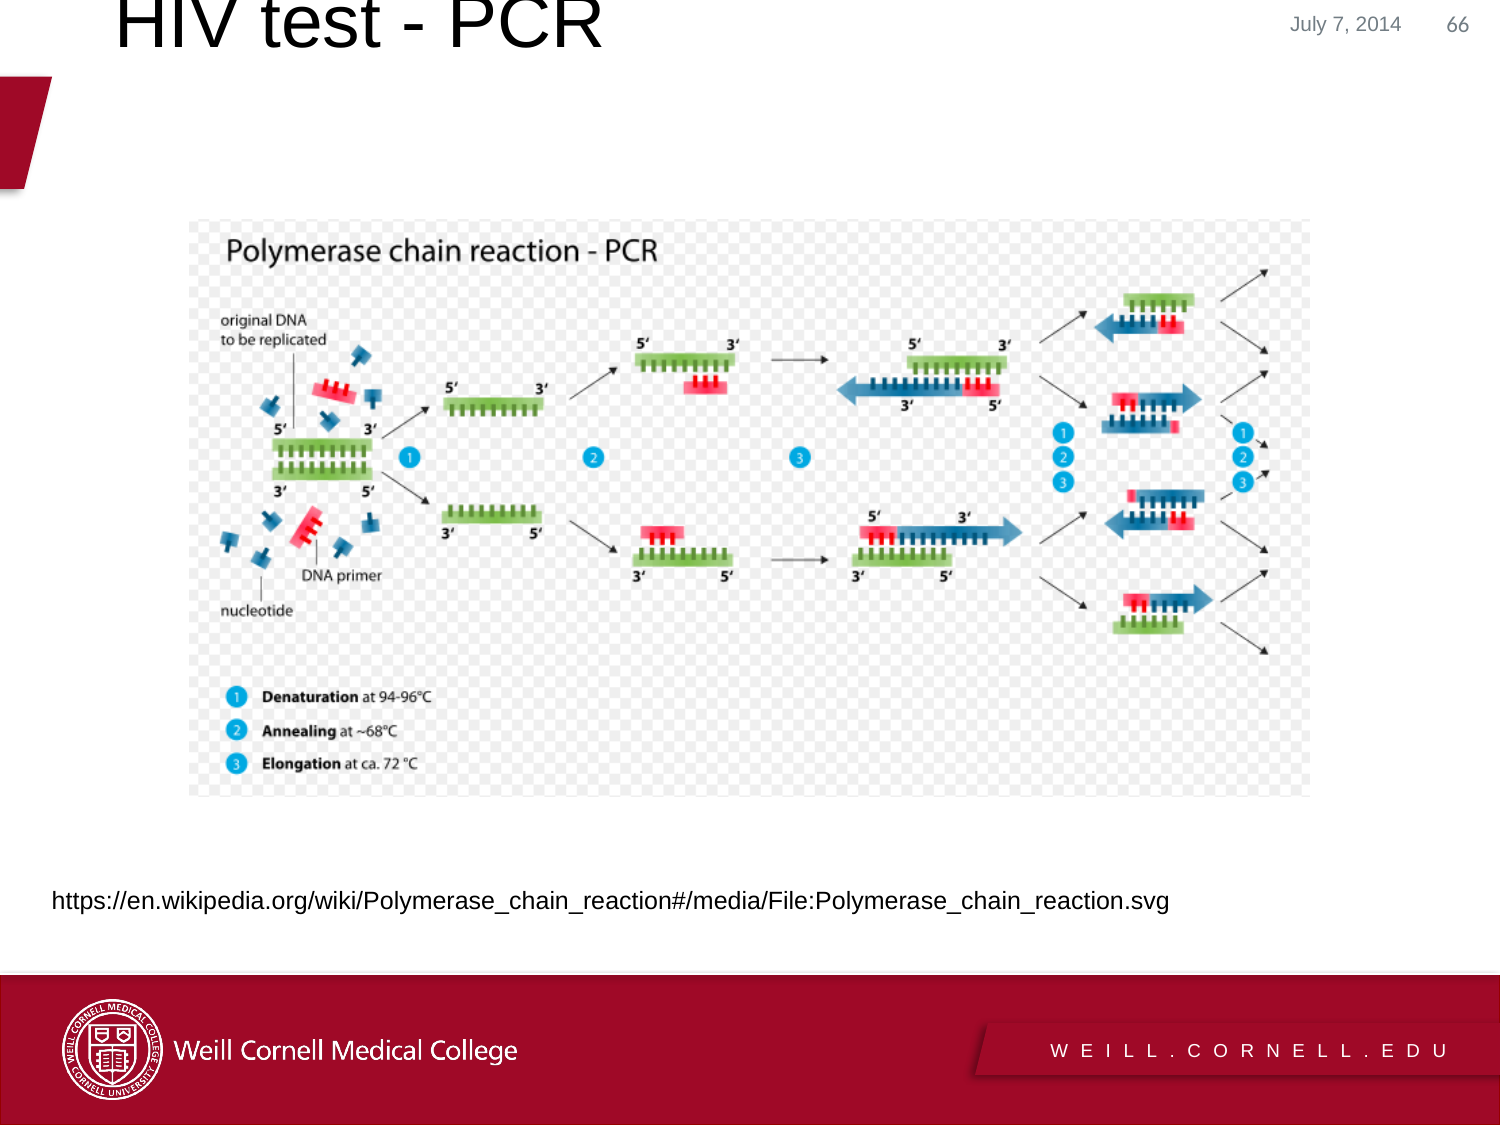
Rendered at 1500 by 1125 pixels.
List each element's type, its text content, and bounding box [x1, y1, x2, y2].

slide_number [1310, 4, 1416, 42]
text_box https://en.wikipedia.org/wiki/Polymerase_chain_reaction#/media/File:Polymerase_chain_reaction.svg [36, 876, 1188, 922]
picture [188, 219, 1311, 797]
text_box HIV test - PCR [99, 0, 1310, 430]
slide_number 66 [1416, 4, 1500, 42]
picture [62, 999, 517, 1100]
